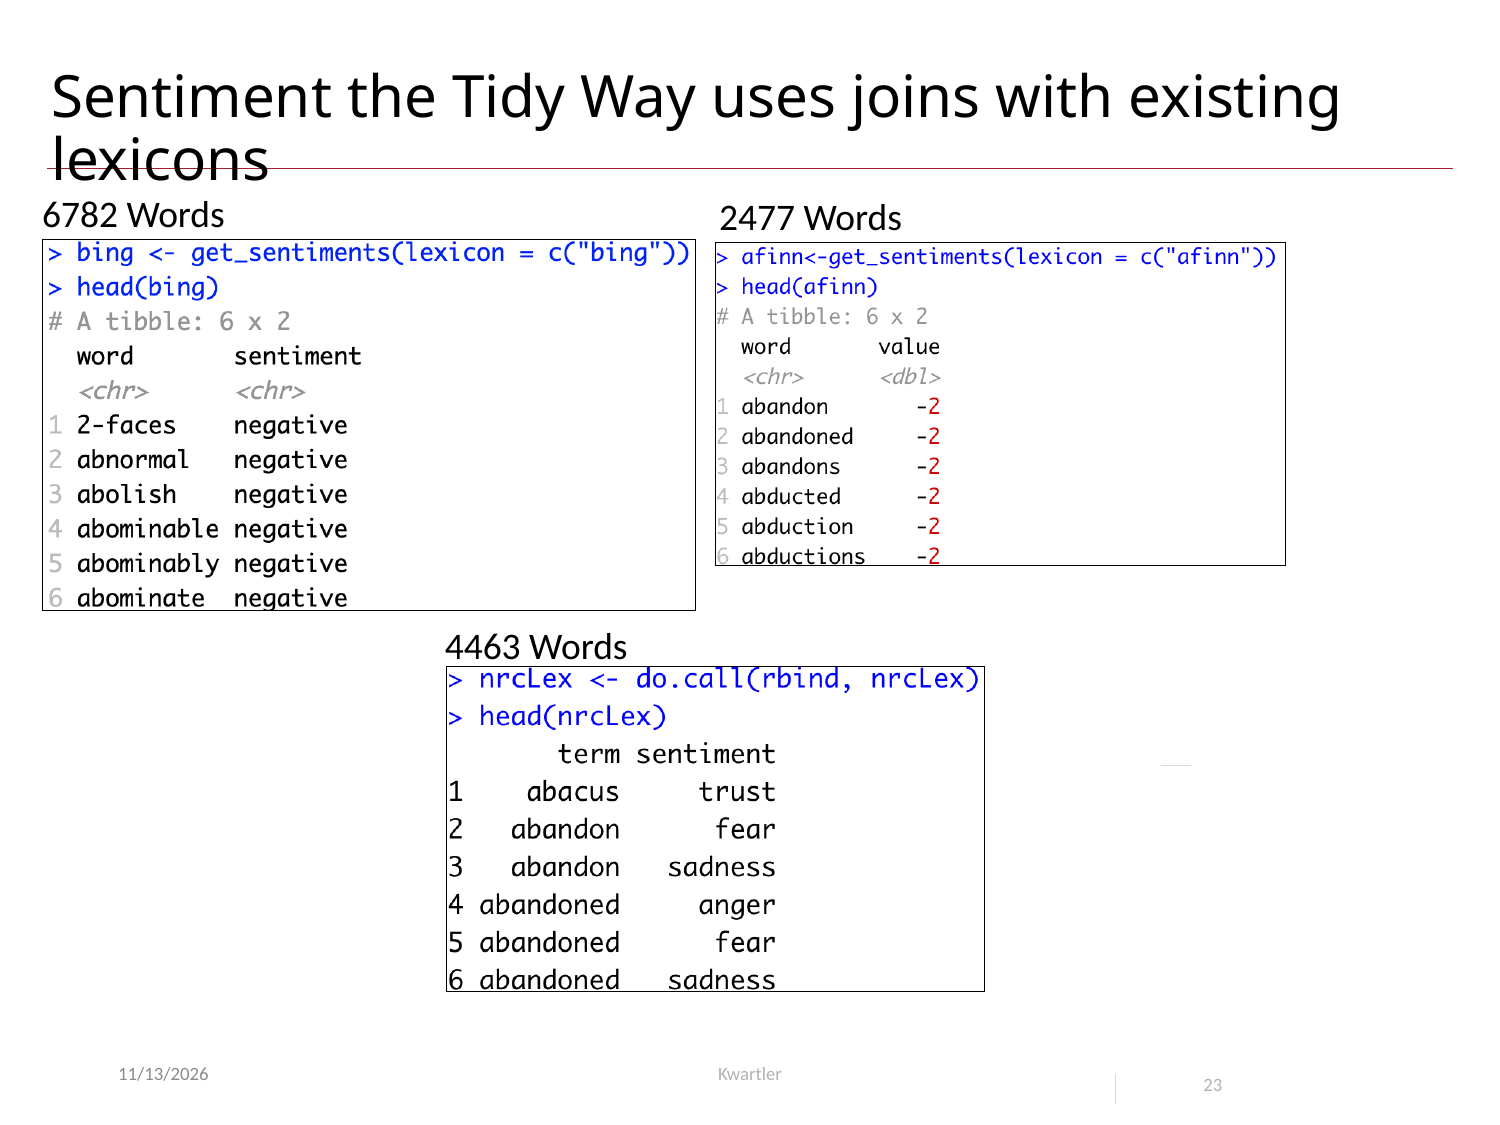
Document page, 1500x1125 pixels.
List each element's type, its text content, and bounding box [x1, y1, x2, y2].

text_box 4463 Words [430, 614, 643, 674]
title Sentiment the Tidy Way uses joins with existing lexicons [36, 59, 1451, 157]
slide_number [103, 1042, 441, 1103]
slide_number 23 [1188, 1042, 1330, 1103]
text_box 6782 Words [27, 182, 241, 243]
text_box 2477 Words [704, 185, 918, 246]
picture [446, 666, 985, 992]
picture [715, 242, 1286, 566]
footer Kwartler [496, 1042, 1004, 1103]
picture [42, 239, 696, 611]
